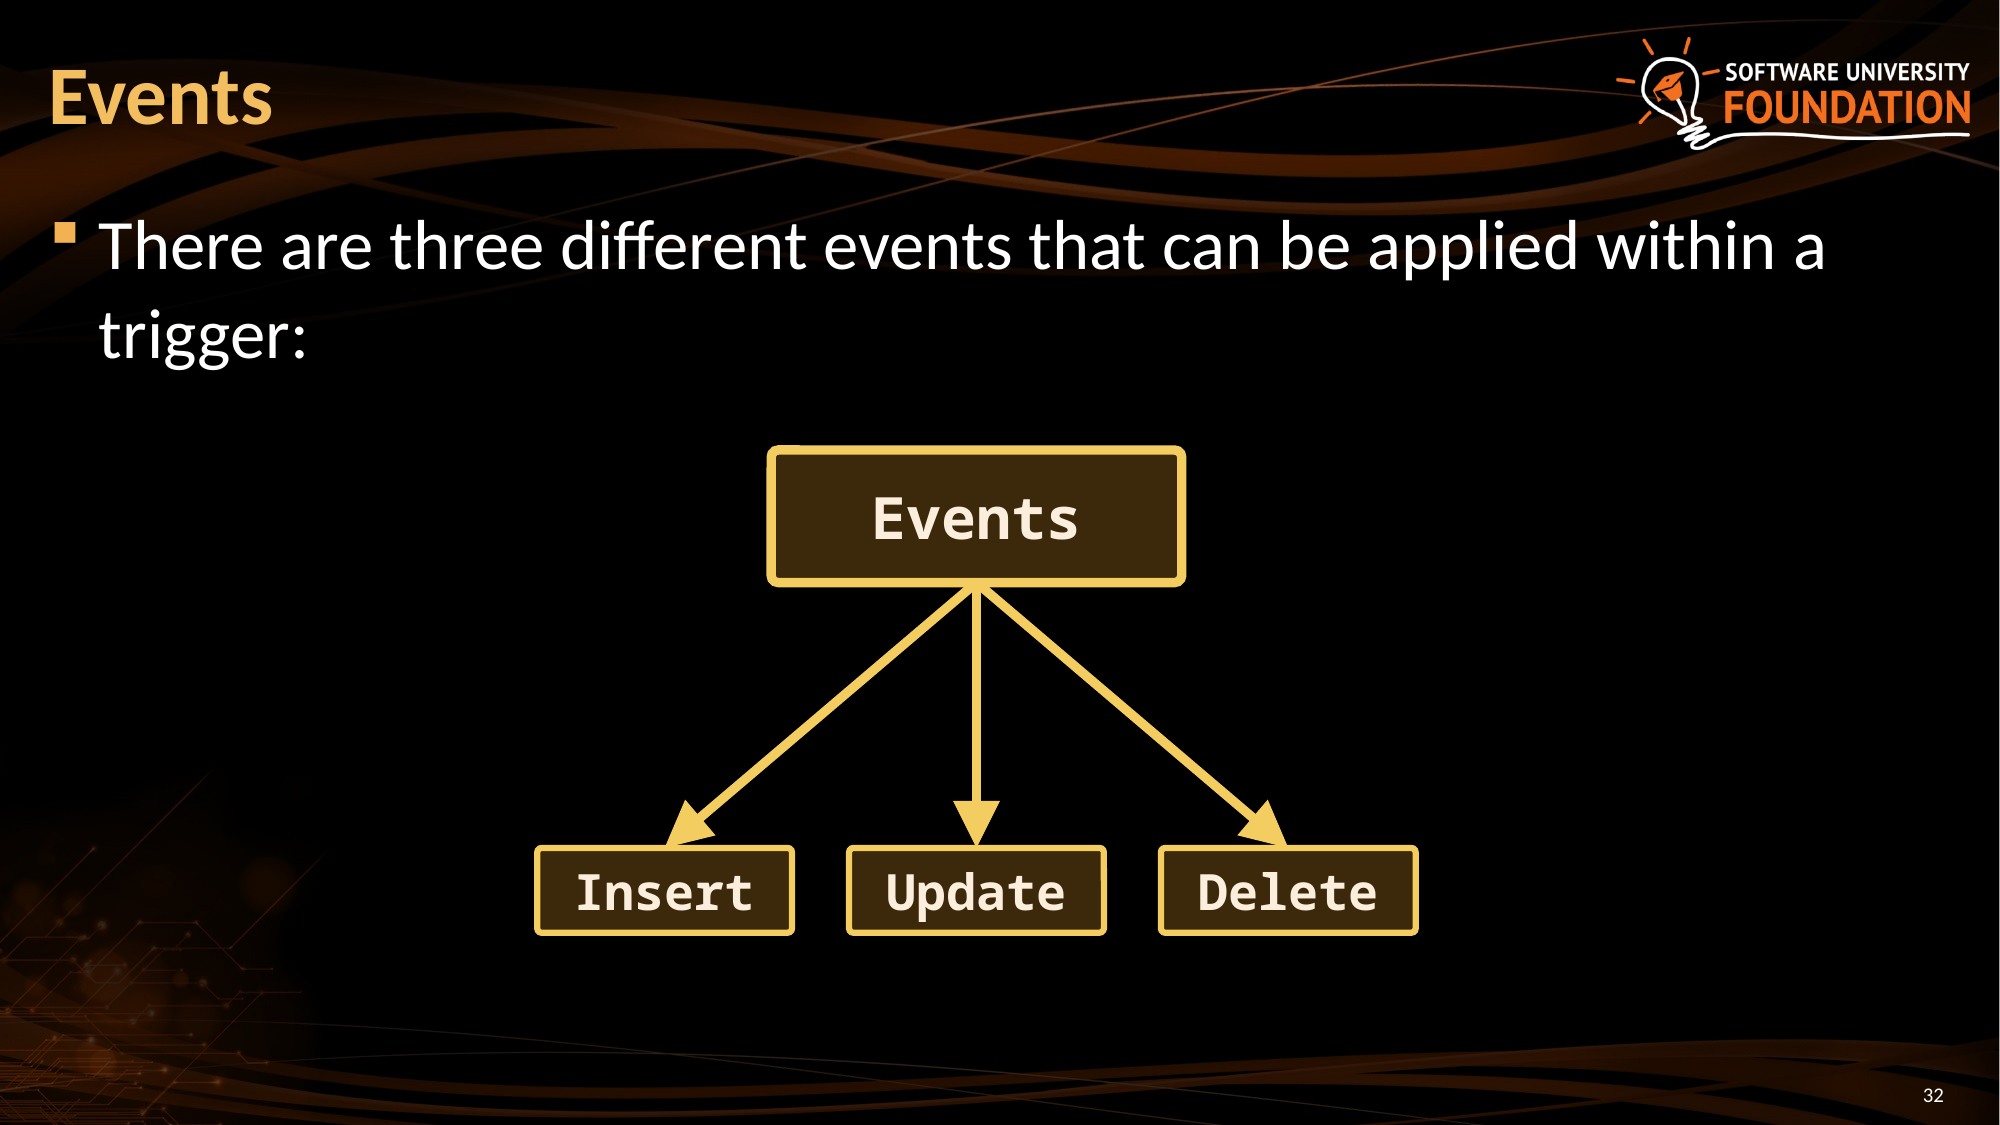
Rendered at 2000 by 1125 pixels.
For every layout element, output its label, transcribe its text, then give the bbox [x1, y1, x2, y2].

text_box Update [848, 848, 1105, 934]
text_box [976, 582, 1289, 848]
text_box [664, 582, 976, 848]
slide_number 32 [1874, 1074, 1950, 1113]
text_box Events [770, 448, 1183, 582]
picture [0, 0, 2000, 1125]
title Events [30, 6, 1602, 189]
text_box Delete [1159, 846, 1417, 934]
list There are three different events that can be applied within a trigger: [31, 188, 1968, 1103]
text_box Insert [536, 846, 794, 934]
